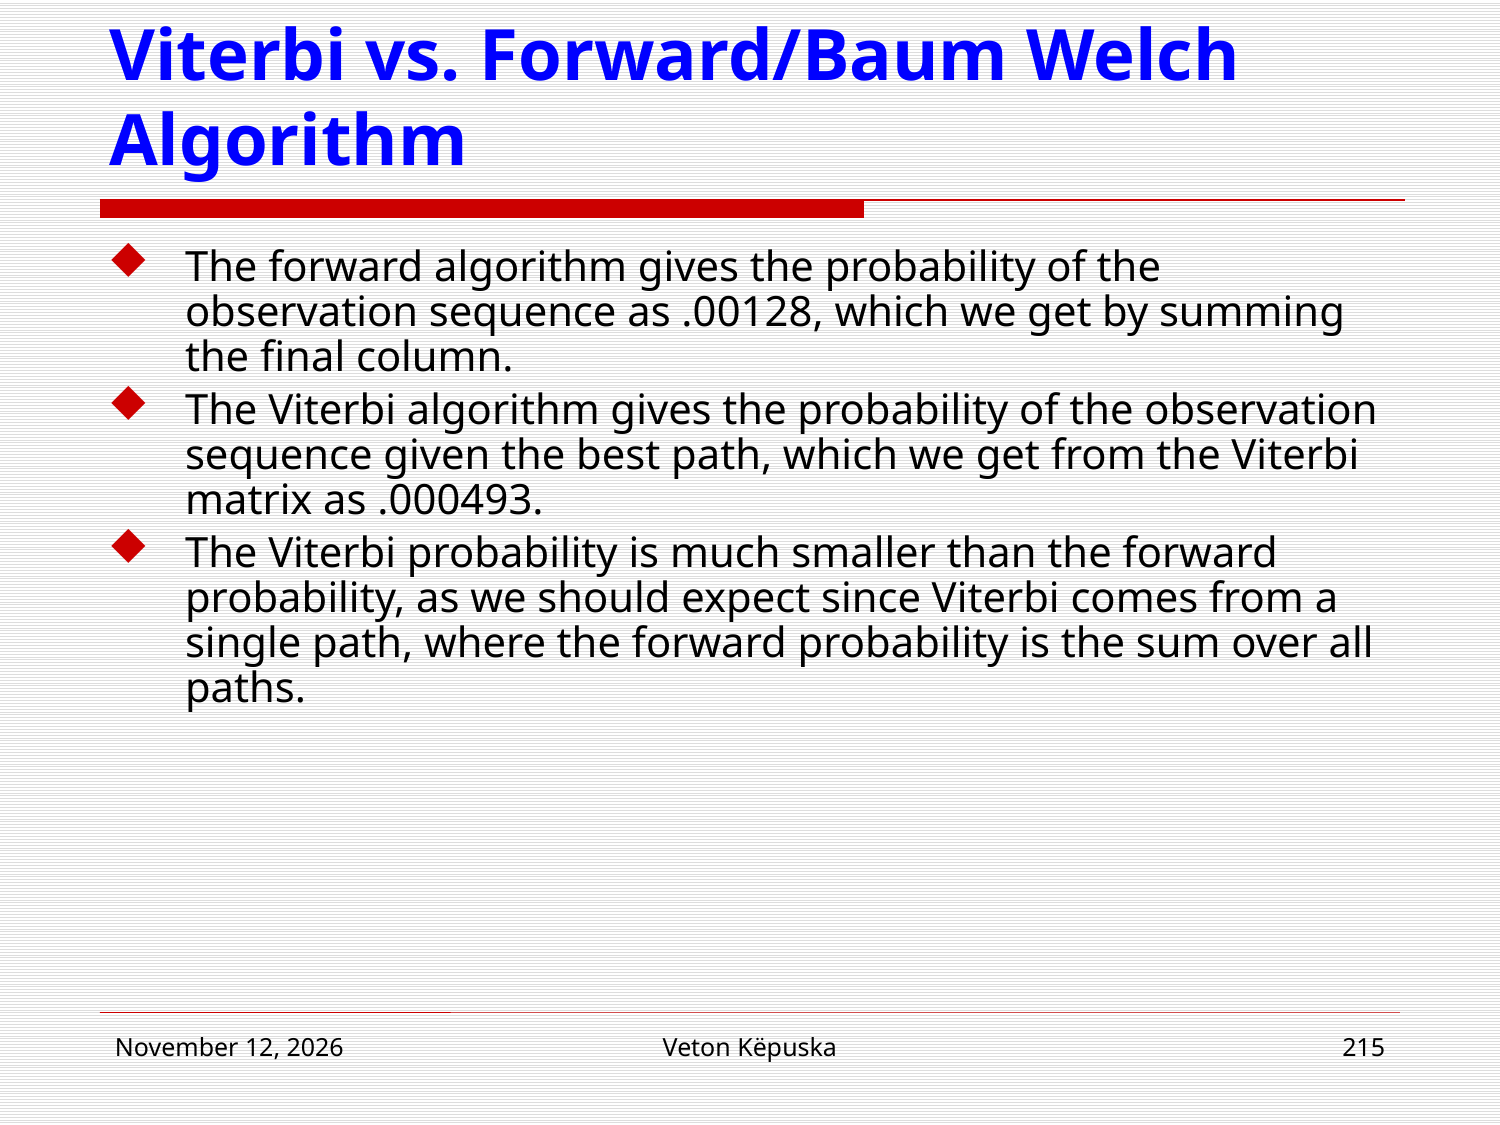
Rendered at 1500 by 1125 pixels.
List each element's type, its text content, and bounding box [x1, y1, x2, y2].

footer Veton Këpuska [512, 1024, 988, 1103]
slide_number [99, 1024, 426, 1103]
slide_number 215 [1074, 1024, 1401, 1103]
list The forward algorithm gives the probability of the observation sequence as .00128, which we get by summing the final column. The Viterbi algorithm gives the probability of the observation sequence given the best path, which we get from the Viterbi matrix as .000493. The Viterbi probability is much smaller than the forward probability, as we should expect since Viterbi comes from a single path, where the forward probability is the sum over all paths. [92, 237, 1406, 988]
title Viterbi vs. Forward/Baum Welch Algorithm [93, 49, 1407, 188]
